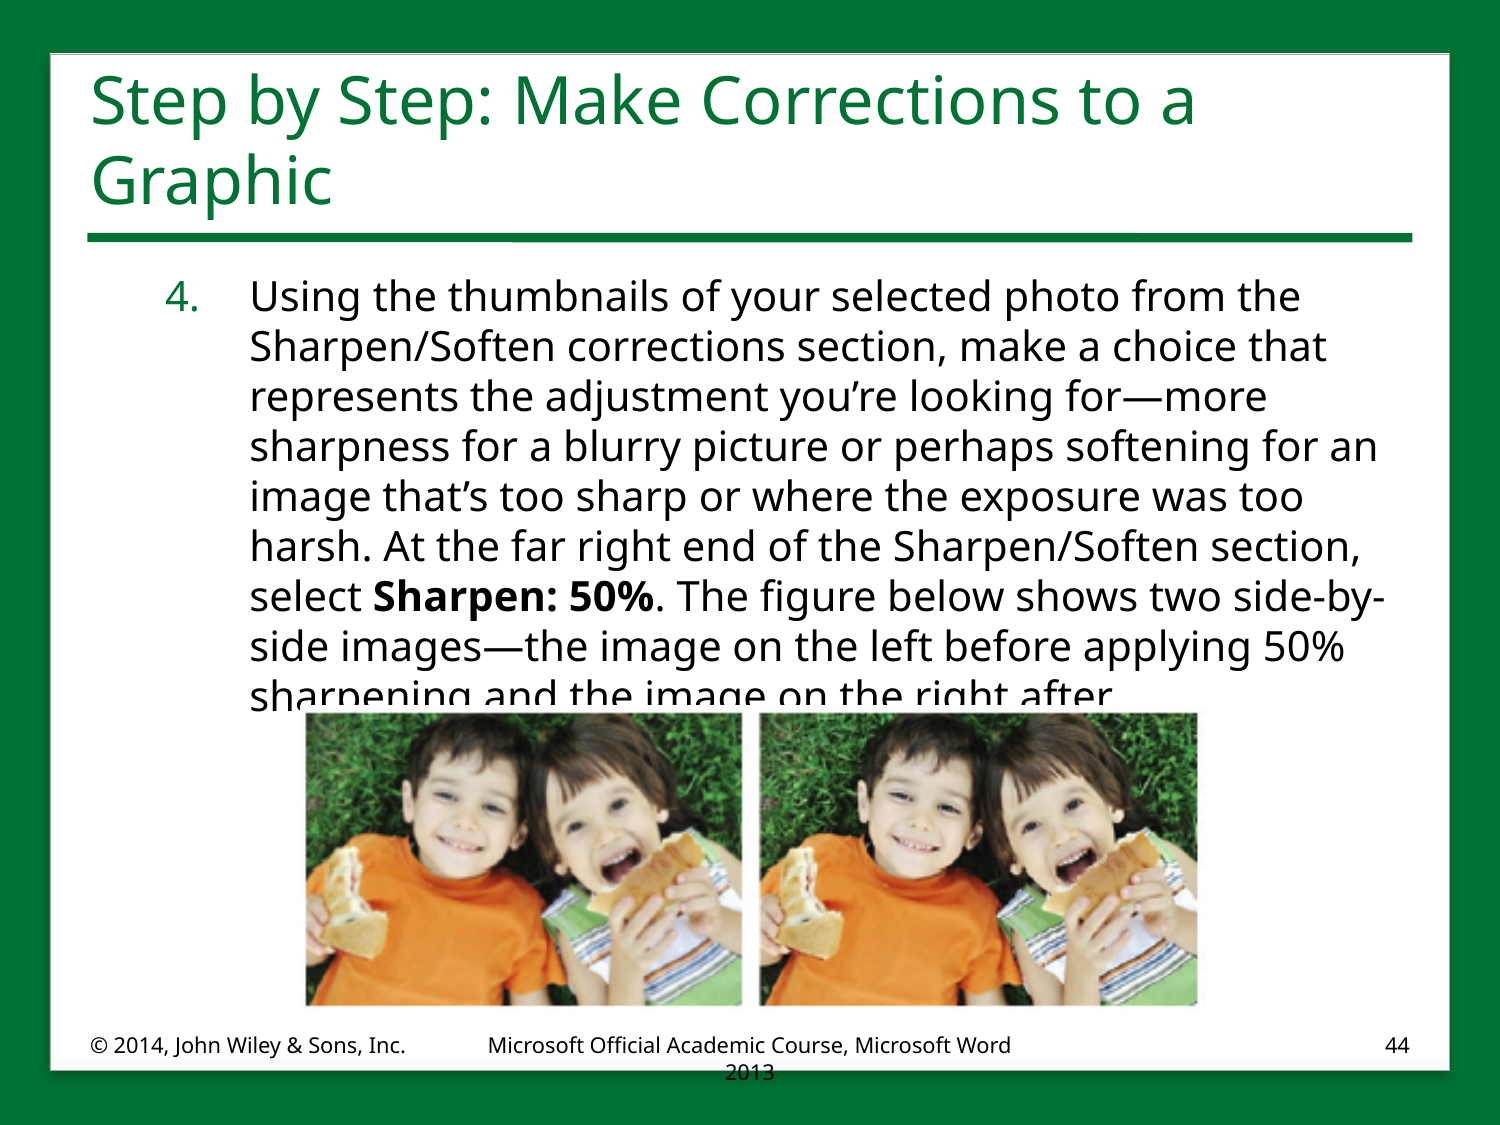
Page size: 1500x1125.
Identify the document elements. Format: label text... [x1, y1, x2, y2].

title Step by Step: Make Corrections to a Graphic [74, 74, 1426, 226]
footer Microsoft Official Academic Course, Microsoft Word 2013 [449, 1024, 1051, 1103]
list Using the thumbnails of your selected photo from the Sharpen/Soften corrections section, make a choice that represents the adjustment you’re looking for—more sharpness for a blurry picture or perhaps softening for an image that’s too sharp or where the exposure was too harsh. At the far right end of the Sharpen/Soften section, select Sharpen: 50%. The figure below shows two side-by-side images—the image on the left before applying 50% sharpening and the image on the right after. [75, 262, 1425, 1063]
slide_number © 2014, John Wiley & Sons, Inc. [74, 1024, 426, 1103]
slide_number 44 [1074, 1024, 1426, 1103]
picture [299, 705, 1213, 1016]
